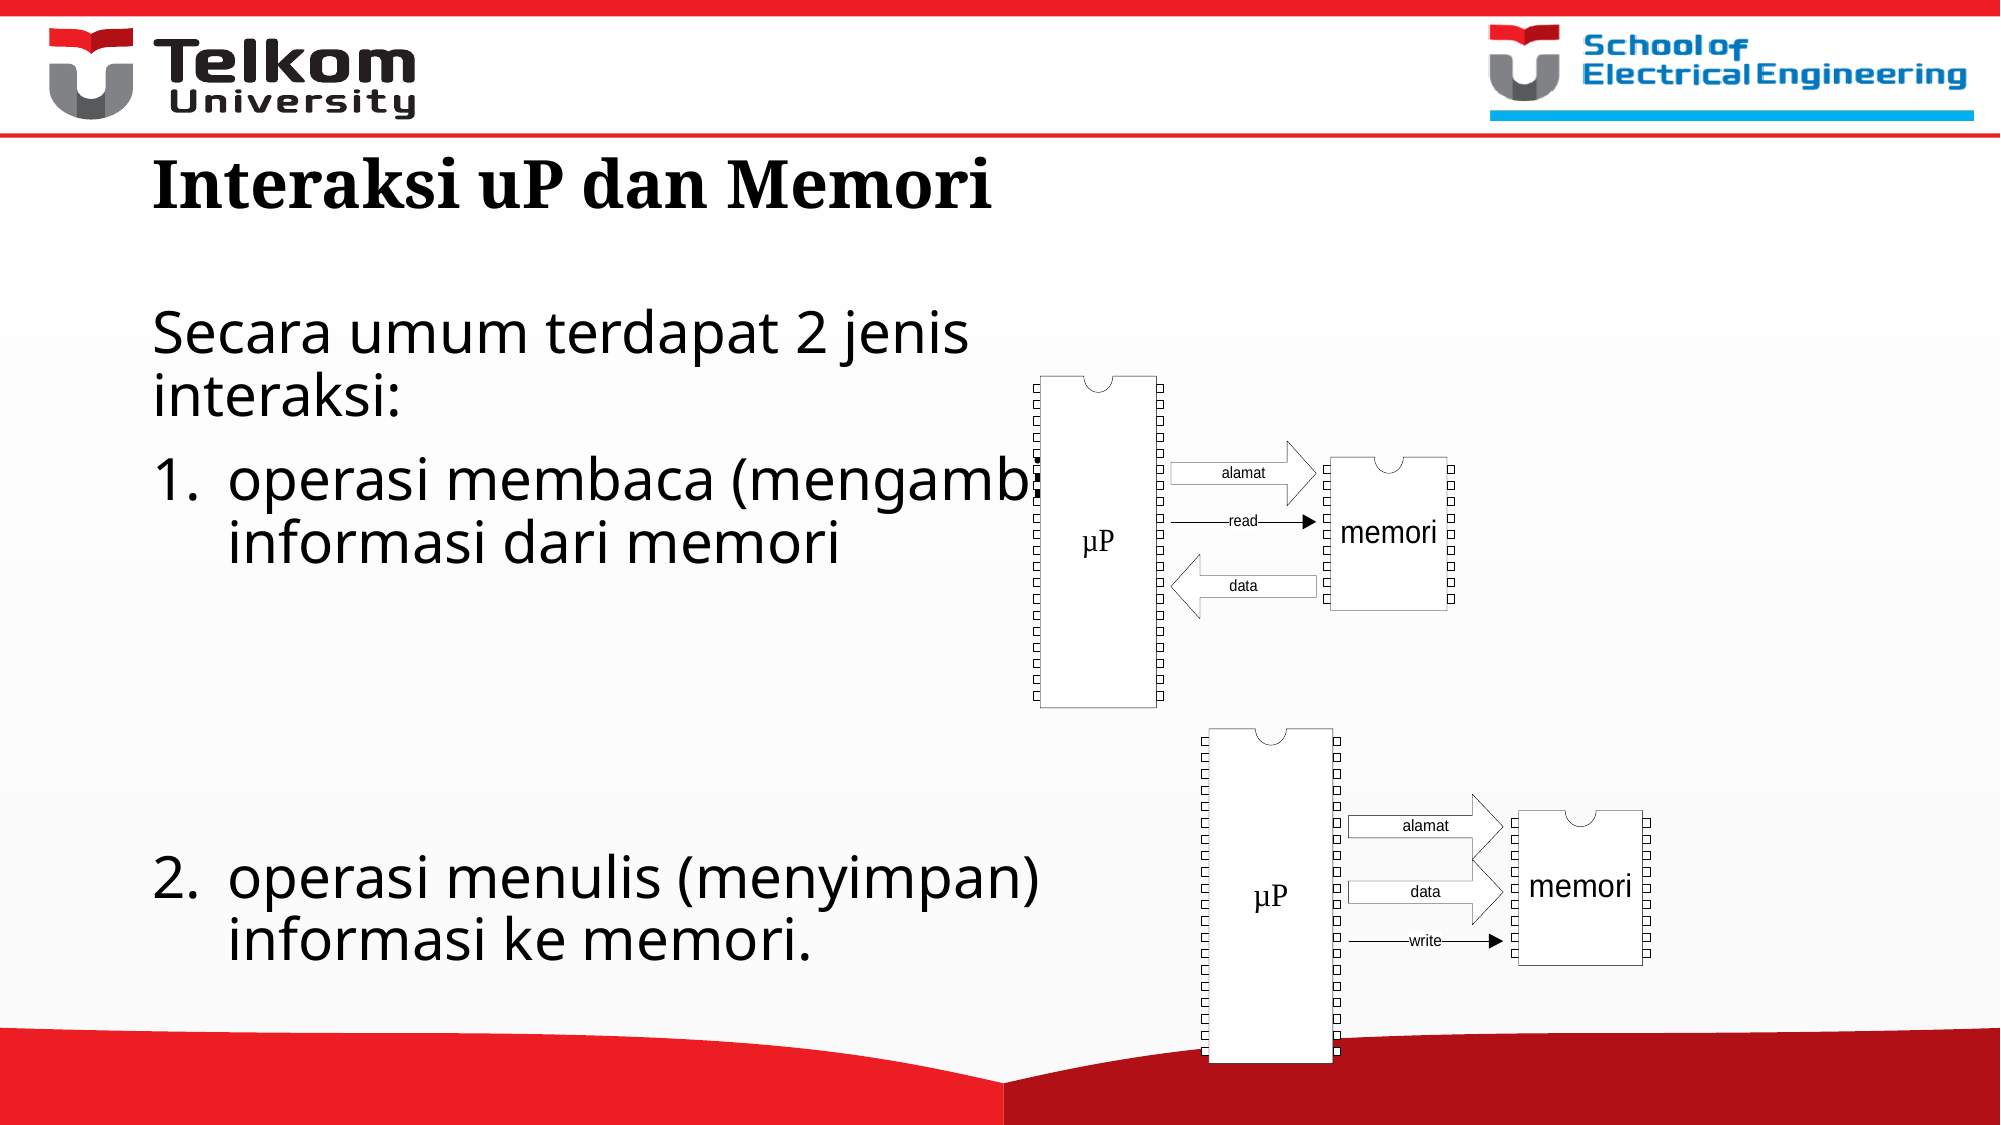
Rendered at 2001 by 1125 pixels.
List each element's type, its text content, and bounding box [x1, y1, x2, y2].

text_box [1030, 373, 1457, 711]
title Interaksi uP dan Memori [137, 148, 1863, 225]
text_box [1198, 725, 1654, 1067]
list Secara umum terdapat 2 jenis interaksi: operasi membaca (mengambil) informasi dari memori operasi menulis (menyimpan) informasi ke memori. [137, 295, 1183, 1067]
picture [1479, 24, 1974, 121]
